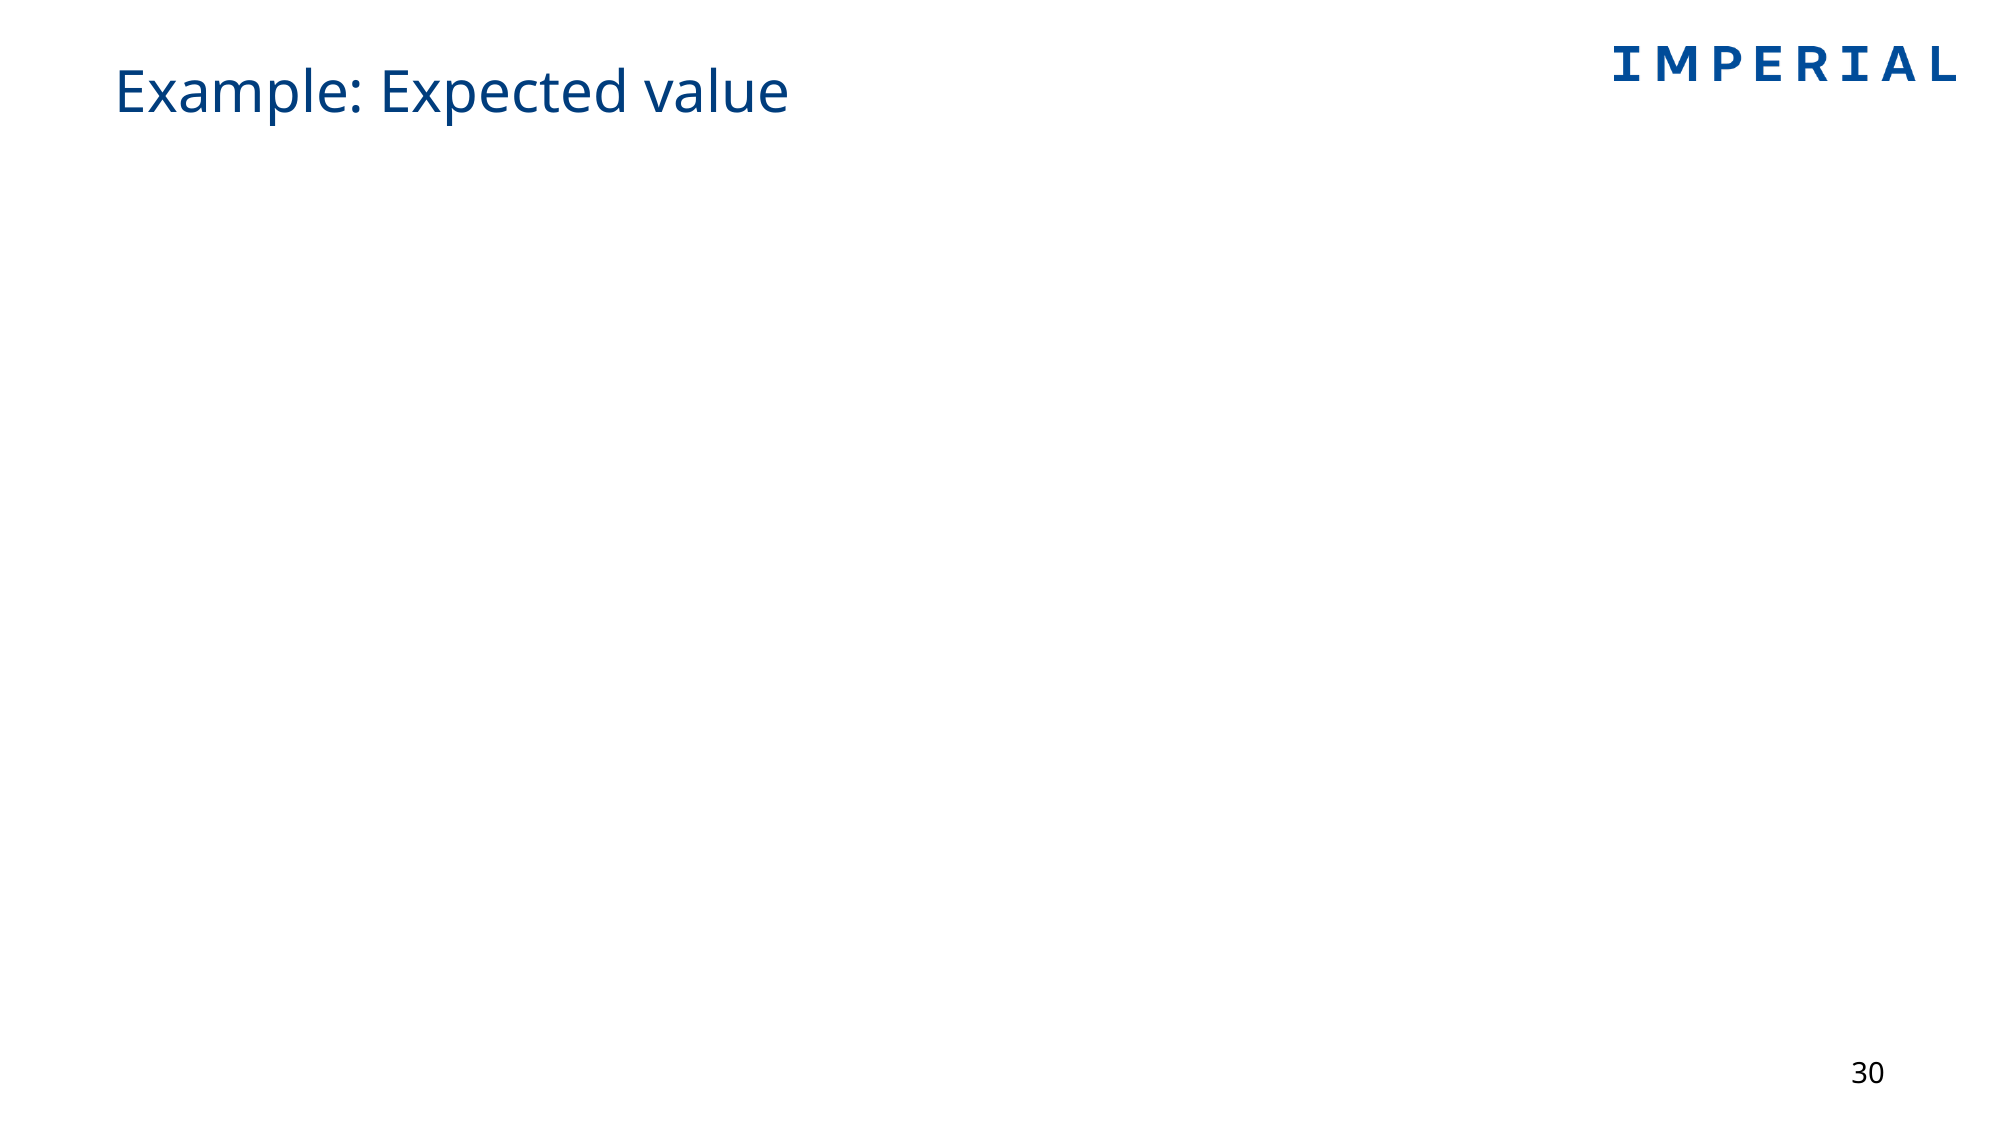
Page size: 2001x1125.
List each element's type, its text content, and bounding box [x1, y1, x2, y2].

slide_number 30 [1433, 1046, 1901, 1103]
title Example: Expected value [99, 0, 1900, 184]
picture [1900, 46, 1956, 81]
